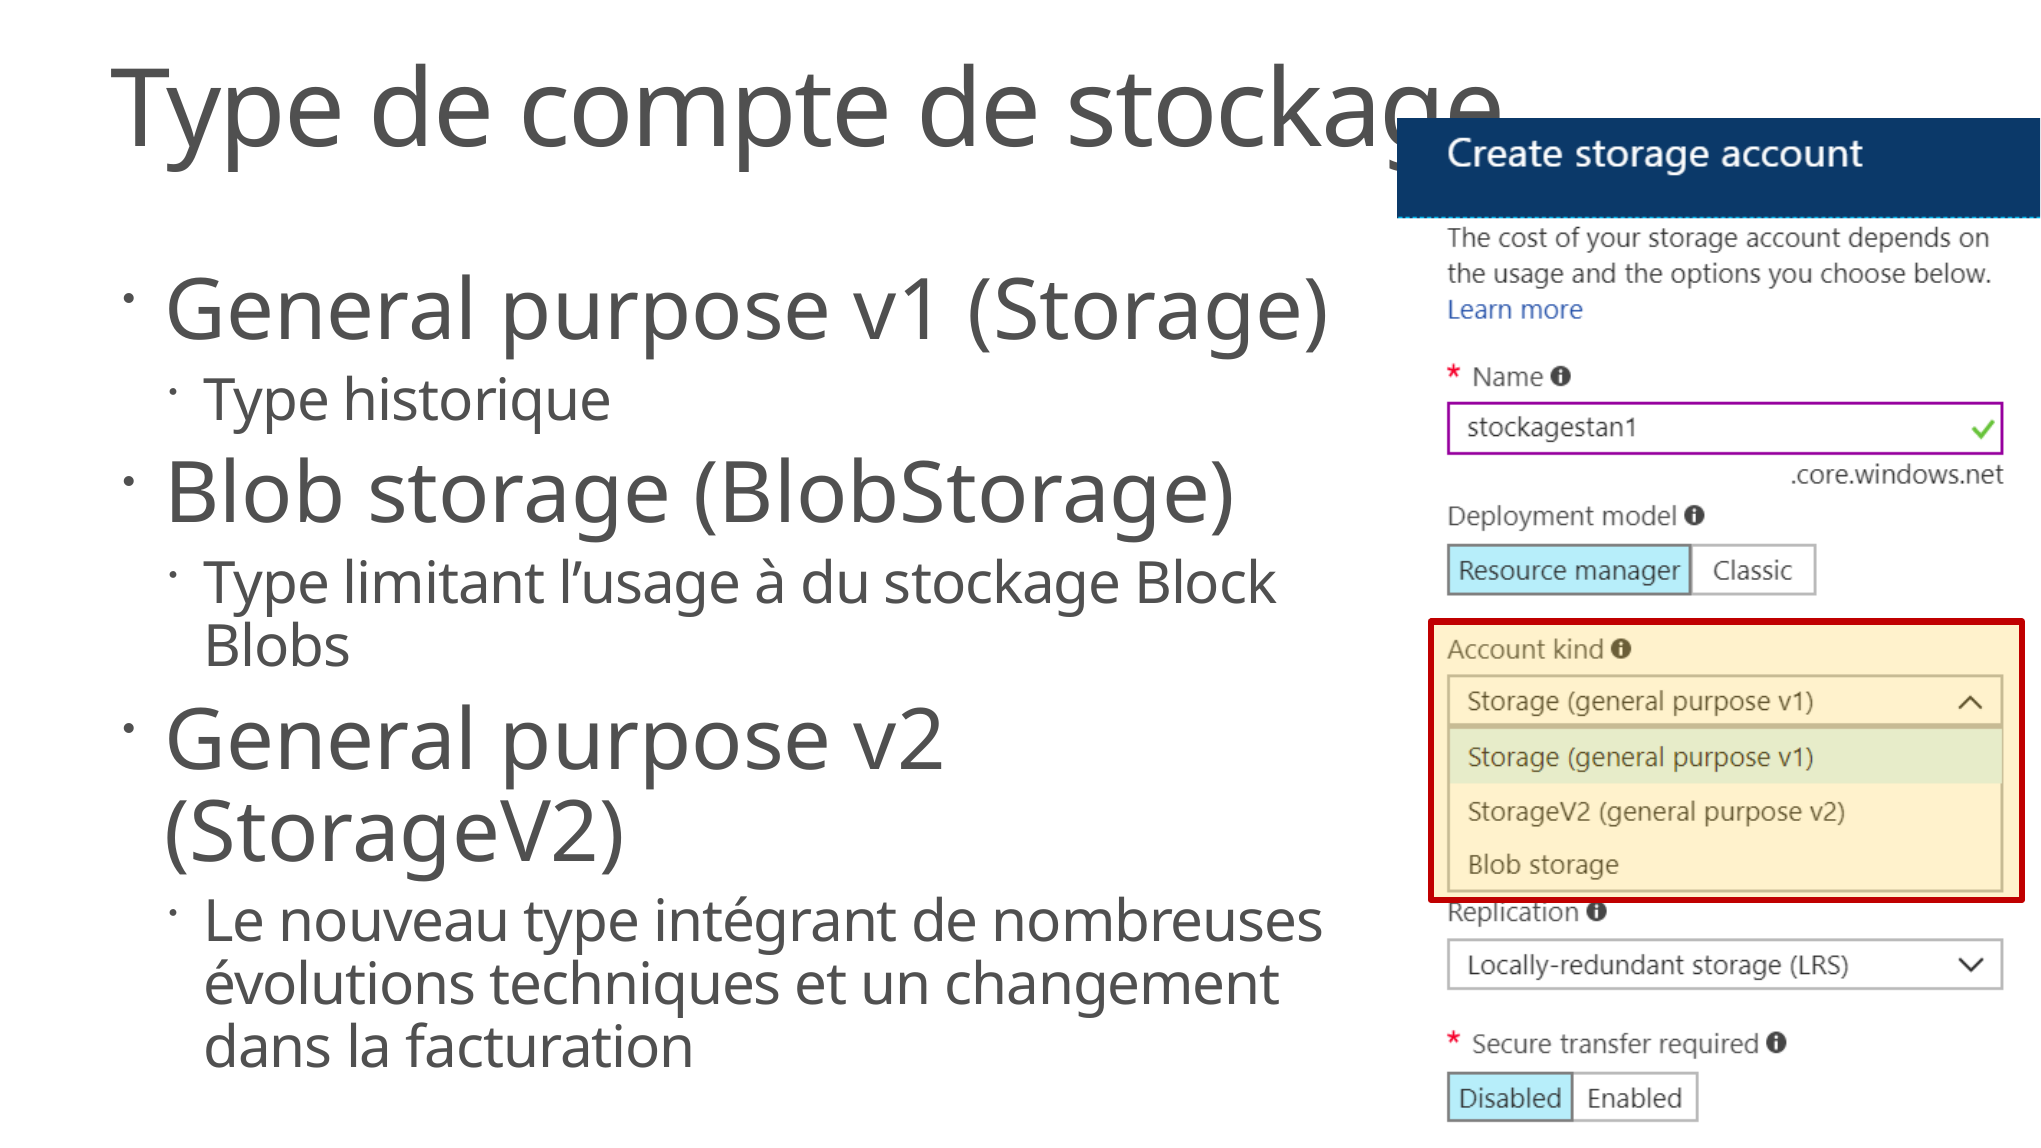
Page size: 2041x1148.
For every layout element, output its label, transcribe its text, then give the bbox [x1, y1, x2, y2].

title Type de compte de stockage [86, 38, 1953, 165]
picture [1397, 118, 2041, 1148]
list General purpose v1 (Storage) Type historique Blob storage (BlobStorage) Type limitant l’usage à du stockage Block Blobs General purpose v2 (StorageV2) Le nouveau type intégrant de nombreuses évolutions techniques et un changement dans la facturation [86, 242, 1397, 1010]
